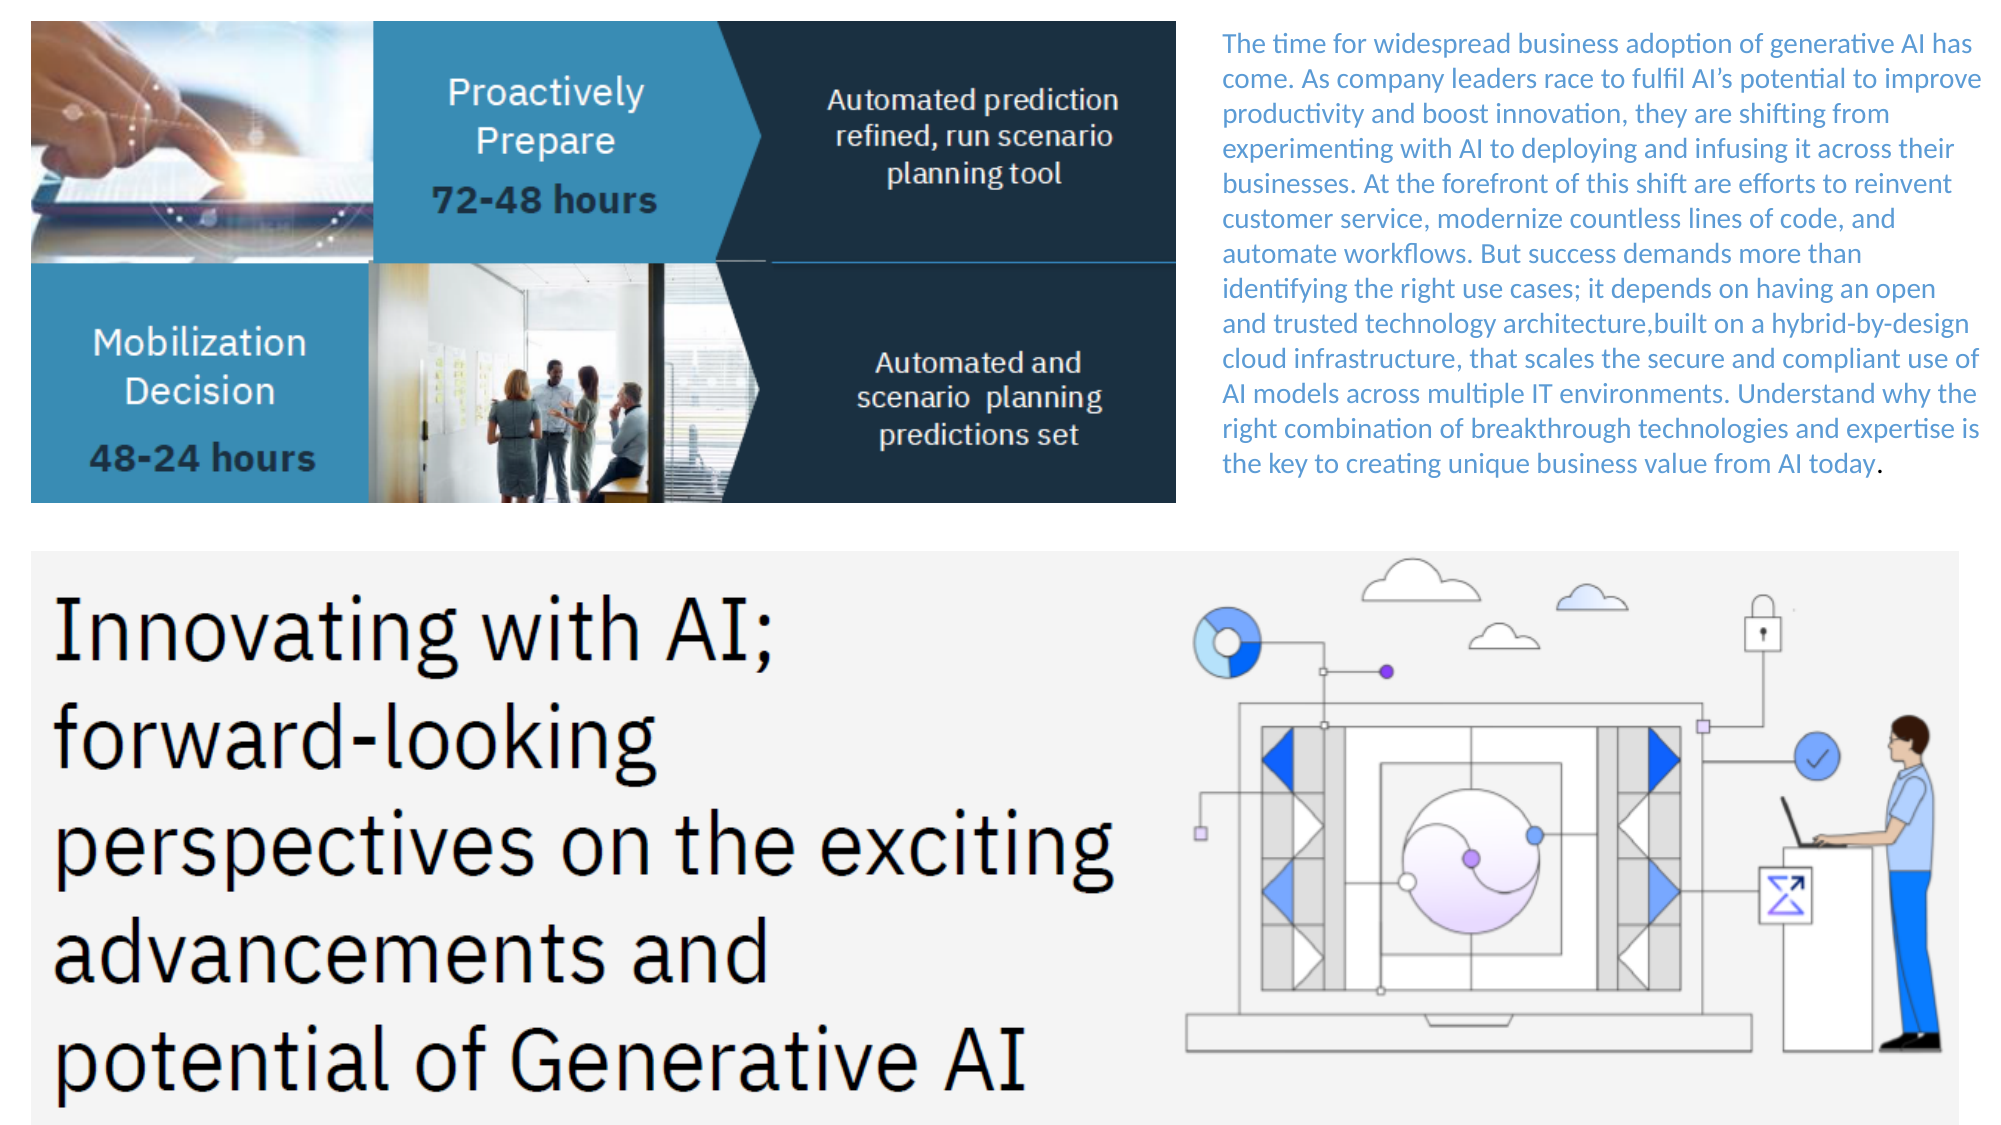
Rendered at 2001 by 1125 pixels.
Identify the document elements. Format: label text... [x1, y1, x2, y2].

picture [31, 551, 1959, 1125]
picture [31, 21, 1176, 504]
text_box The time for widespread business adoption of generative AI has come. As company leaders race to fulfil AI’s potential to improve productivity and boost innovation, they are shifting from experimenting with AI to deploying and infusing it across their businesses. At the forefront of this shift are efforts to reinvent customer service, modernize countless lines of code, and automate workflows. But success demands more than identifying the right use cases; it depends on having an open and trusted technology architecture,built on a hybrid-by-design cloud infrastructure, that scales the secure and compliant use of AI models across multiple IT environments. Understand why the right combination of breakthrough technologies and expertise is the key to creating unique business value from AI today. [1207, 17, 2000, 487]
